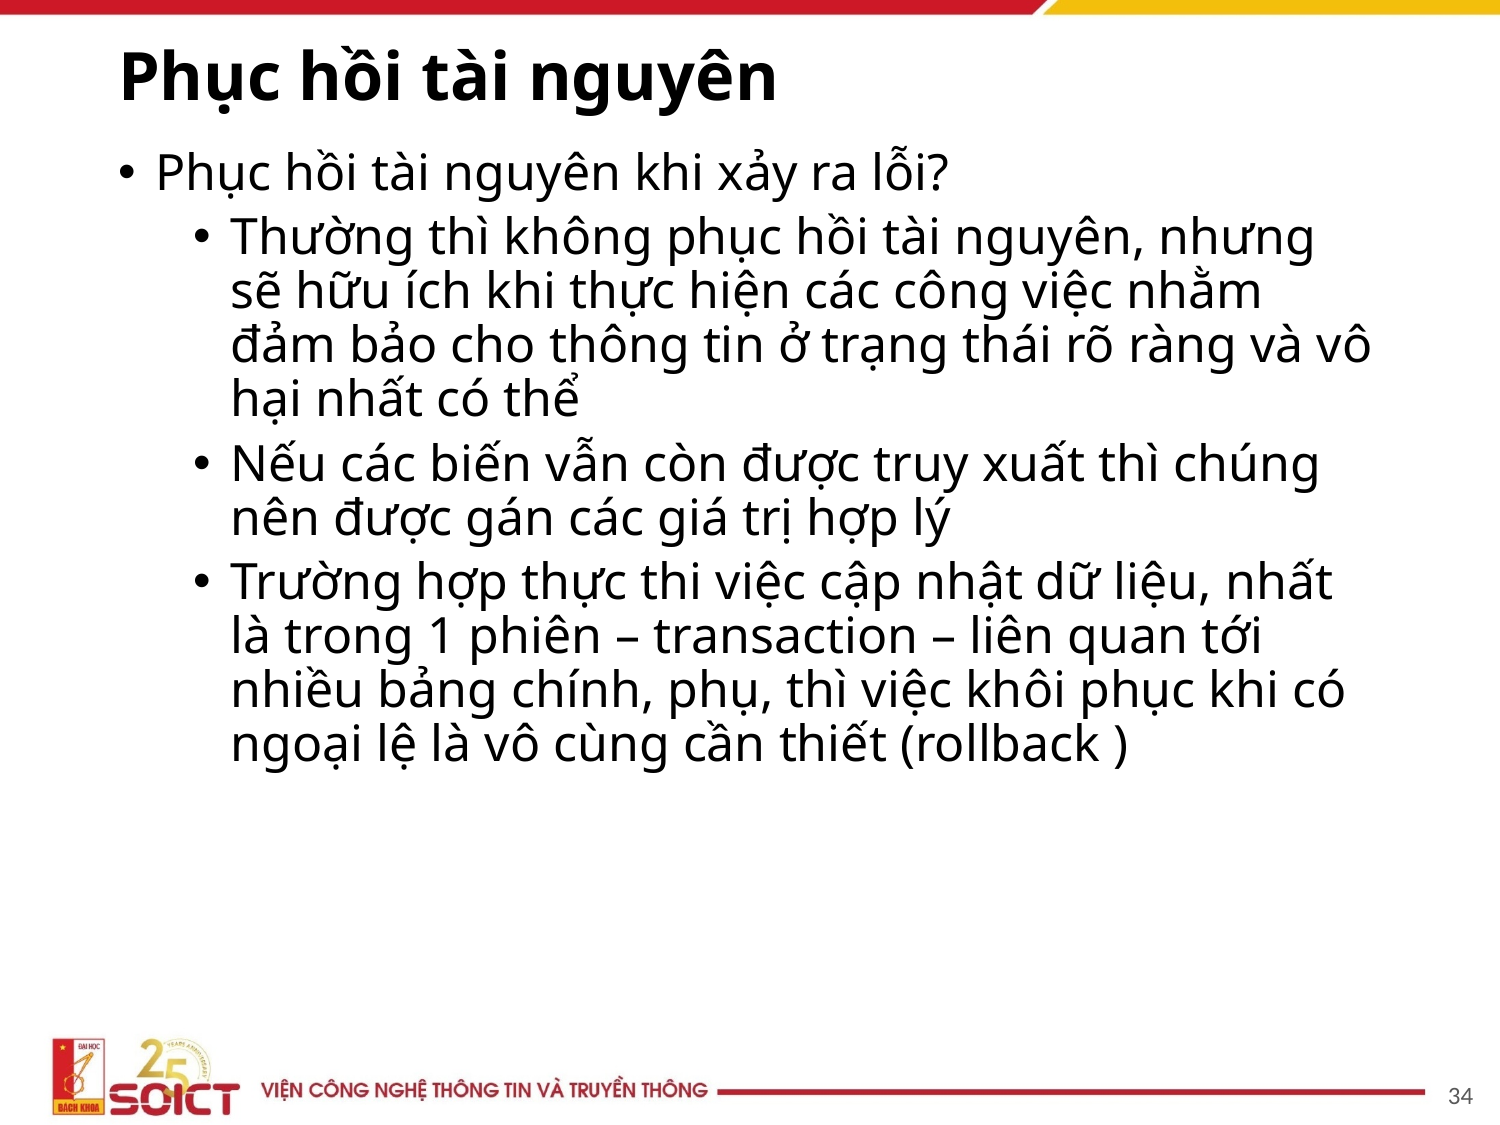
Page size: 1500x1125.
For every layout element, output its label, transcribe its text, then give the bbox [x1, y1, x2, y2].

list Phục hồi tài nguyên khi xảy ra lỗi? Thường thì không phục hồi tài nguyên, nhưng sẽ hữu ích khi thực hiện các công việc nhằm đảm bảo cho thông tin ở trạng thái rõ ràng và vô hại nhất có thể Nếu các biến vẫn còn được truy xuất thì chúng nên được gán các giá trị hợp lý Trường hợp thực thi việc cập nhật dữ liệu, nhất là trong 1 phiên – transaction – liên quan tới nhiều bảng chính, phụ, thì việc khôi phục khi có ngoại lệ là vô cùng cần thiết (rollback ) [103, 139, 1397, 989]
title Phục hồi tài nguyên [103, 18, 1397, 139]
slide_number 34 [1300, 1065, 1489, 1125]
picture [0, 0, 1500, 1125]
